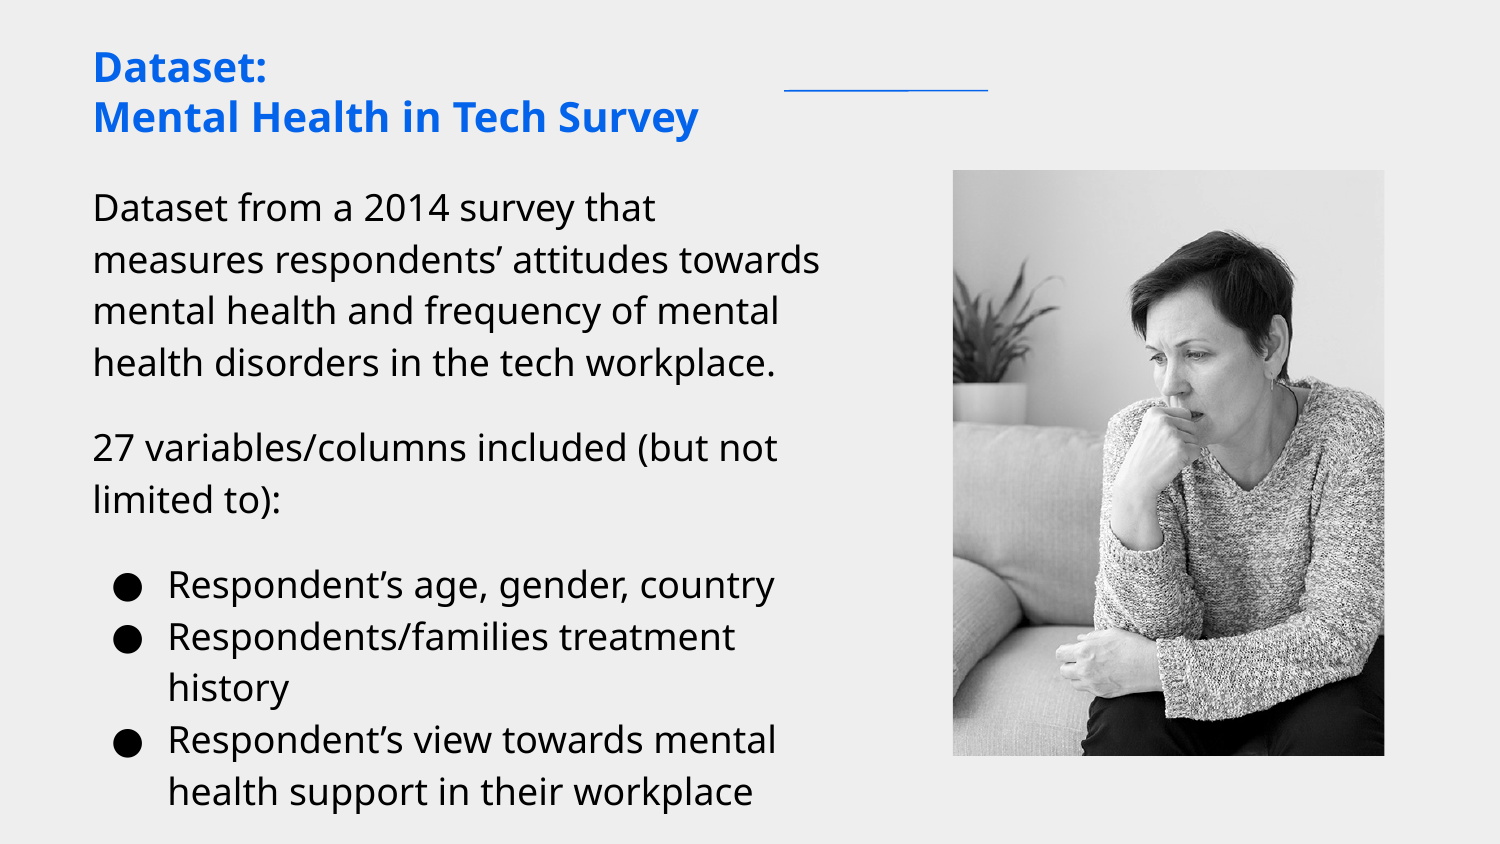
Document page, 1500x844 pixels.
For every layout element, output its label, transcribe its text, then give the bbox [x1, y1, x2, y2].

subtitle Dataset from a 2014 survey that measures respondents’ attitudes towards mental health and frequency of mental health disorders in the tech workplace. 27 variables/columns included (but not limited to): Respondent’s age, gender, country Respondents/families treatment history Respondent’s view towards mental health support in their workplace [54, 139, 867, 830]
picture [952, 169, 1385, 756]
title Dataset: Mental Health in Tech Survey [54, 41, 785, 140]
